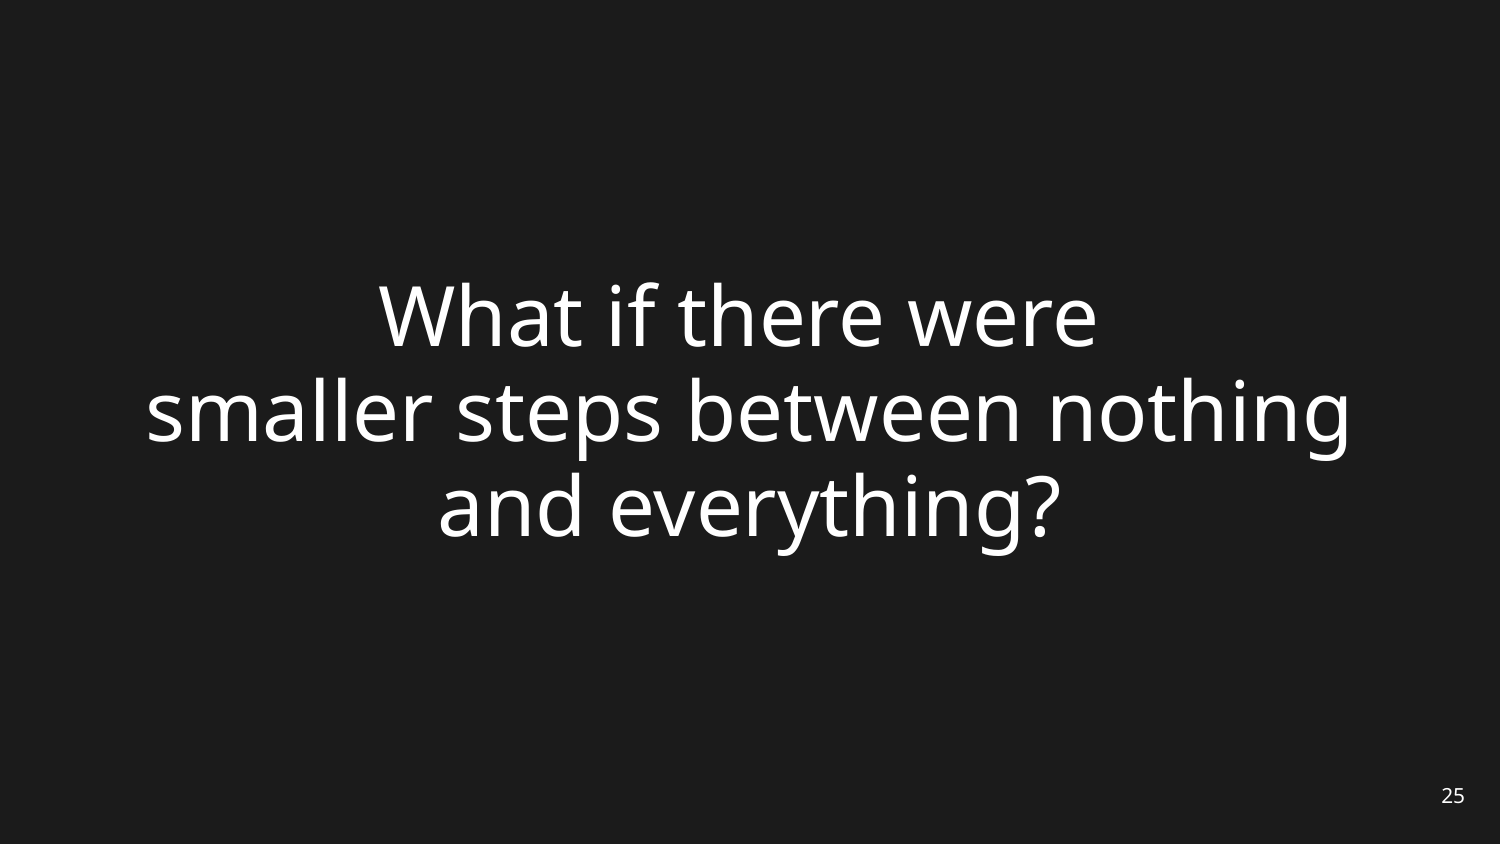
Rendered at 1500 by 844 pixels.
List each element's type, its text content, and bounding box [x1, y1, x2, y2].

slide_number 25 [1389, 764, 1480, 830]
title What if there were smaller steps between nothing and everything? [51, 72, 1449, 753]
